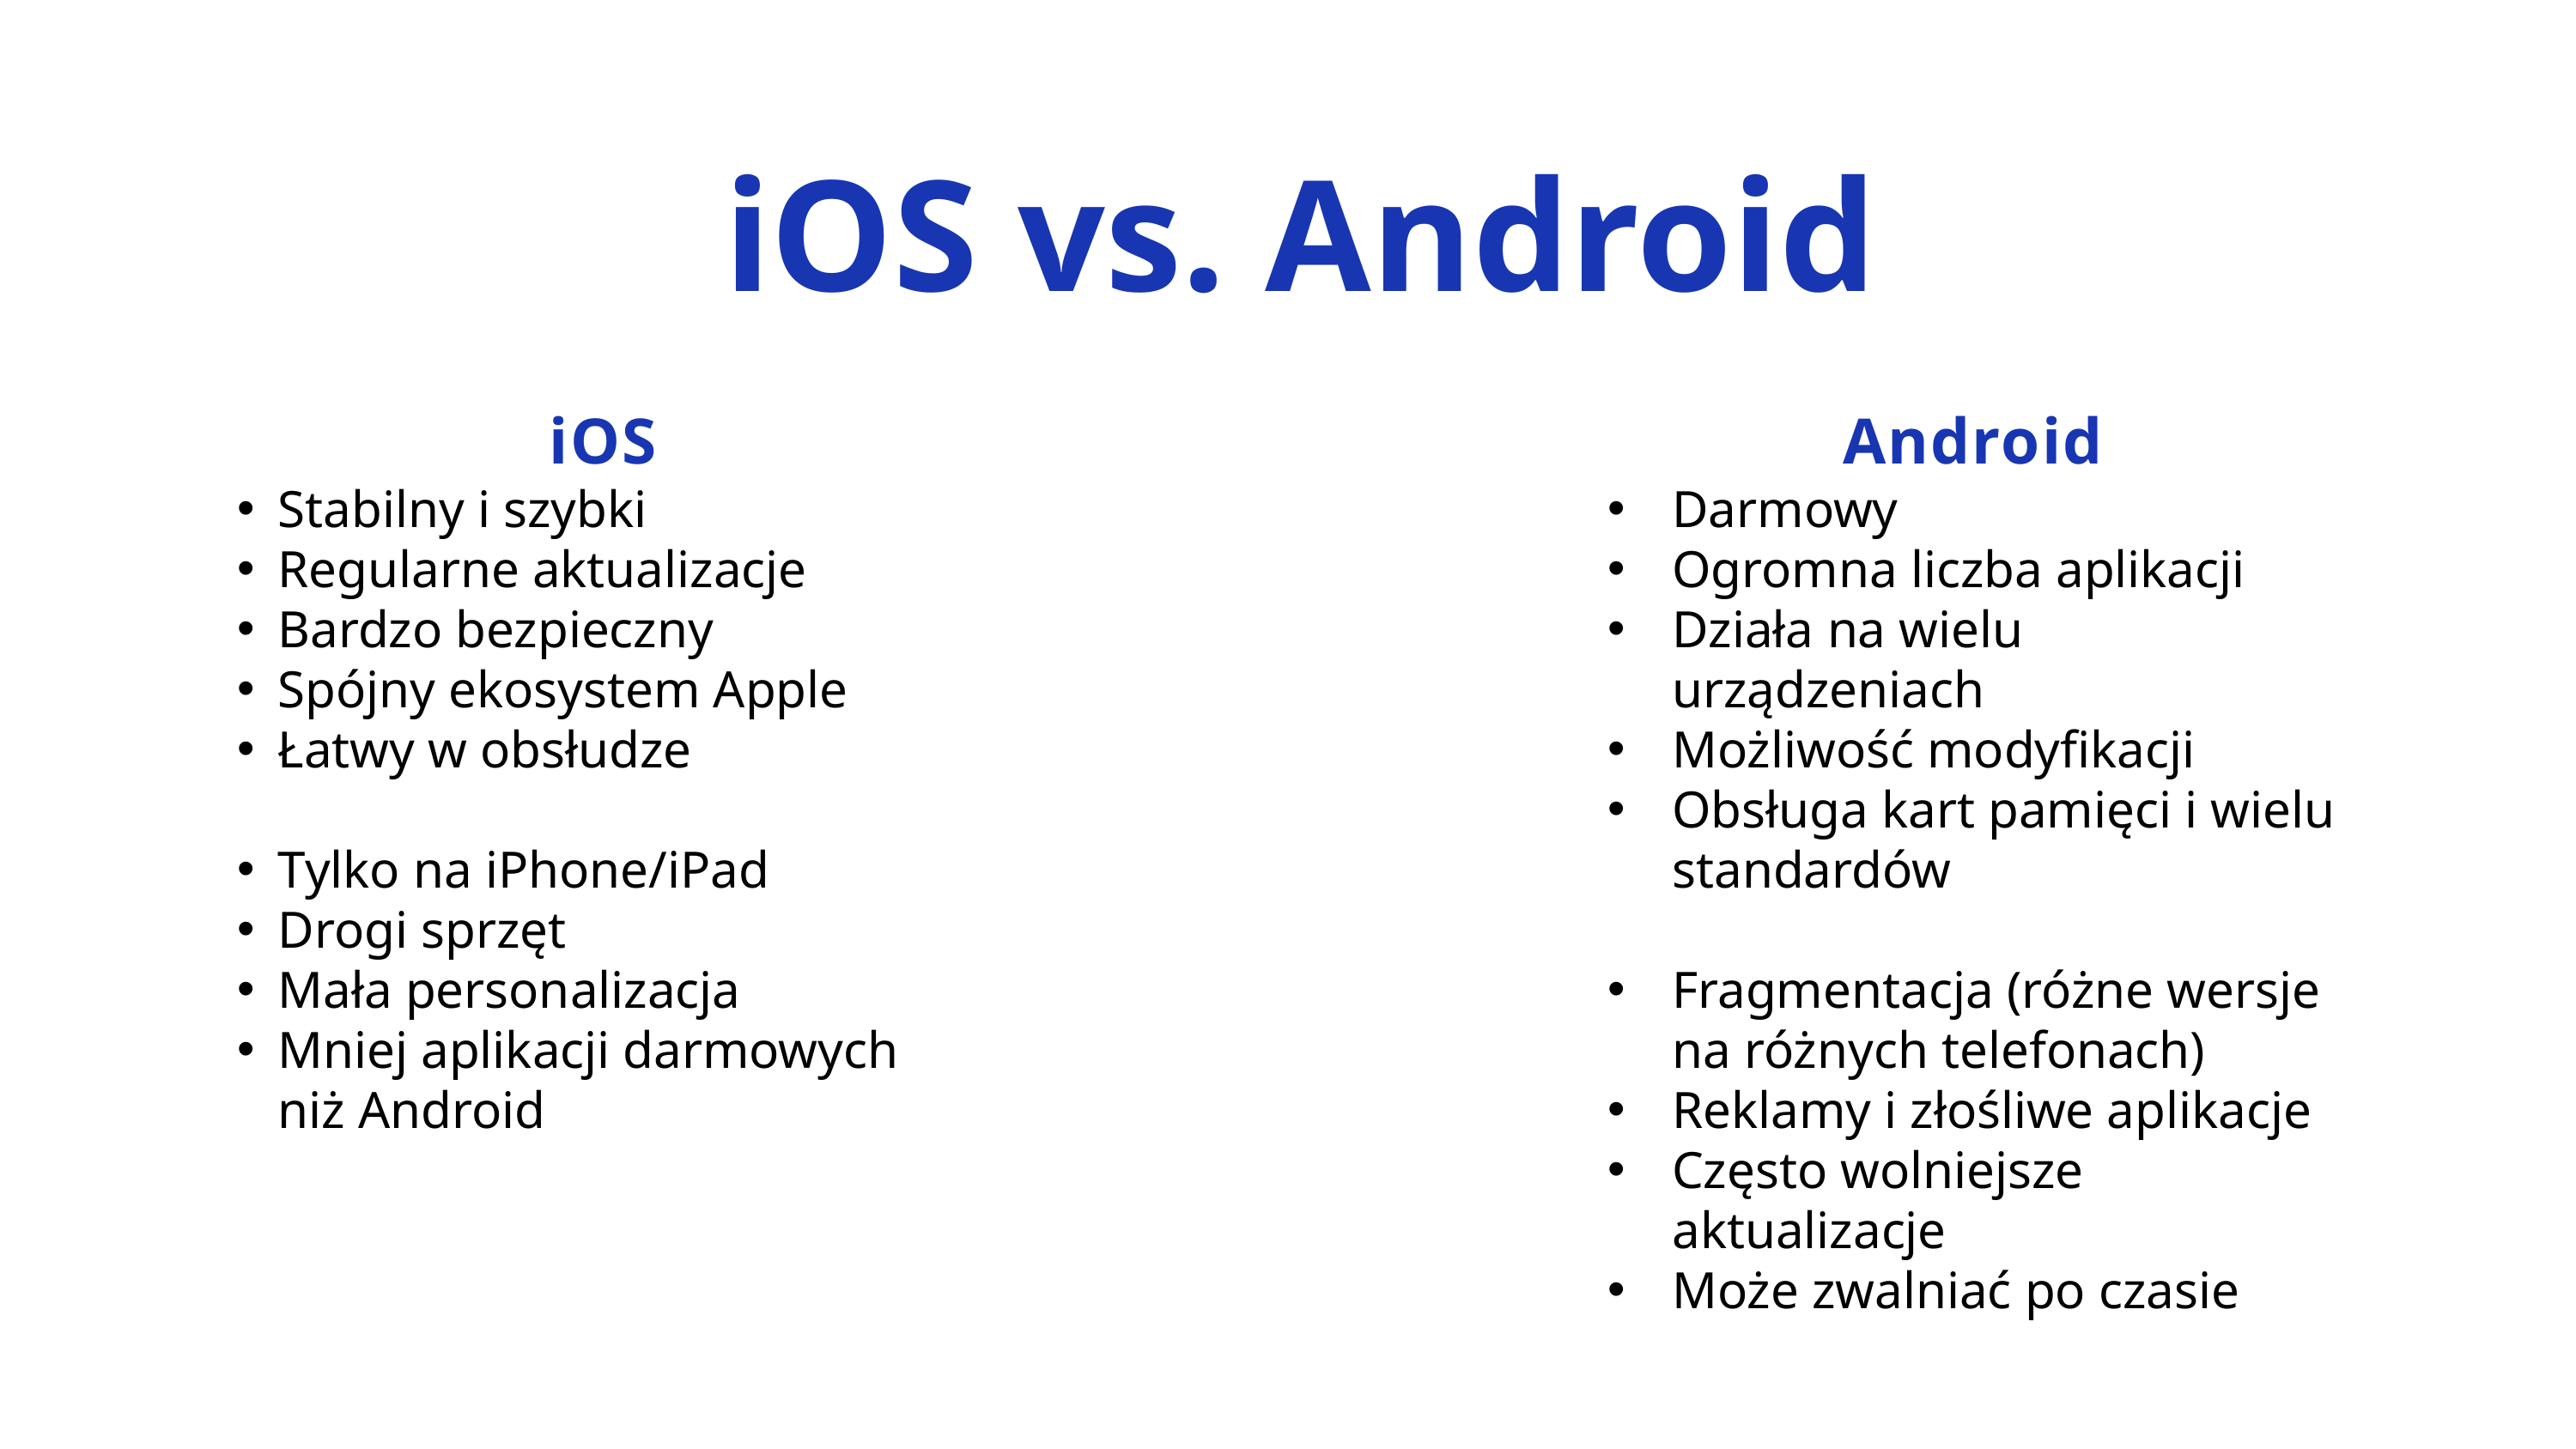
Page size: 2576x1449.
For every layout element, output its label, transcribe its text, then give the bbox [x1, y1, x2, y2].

text_box Darmowy Ogromna liczba aplikacji Działa na wielu urządzeniach Możliwość modyfikacji Obsługa kart pamięci i wielu standardów Fragmentacja (różne wersje na różnych telefonach) Reklamy i złośliwe aplikacje Często wolniejsze aktualizacje Może zwalniać po czasie [1607, 477, 2339, 1319]
text_box iOS [347, 401, 859, 477]
text_box iOS vs. Android [170, 153, 2432, 323]
text_box Stabilny i szybki Regularne aktualizacje Bardzo bezpieczny Spójny ekosystem Apple Łatwy w obsłudze Tylko na iPhone/iPad Drogi sprzęt Mała personalizacja Mniej aplikacji darmowych niż Android [237, 477, 969, 1139]
text_box Android [1716, 401, 2229, 477]
